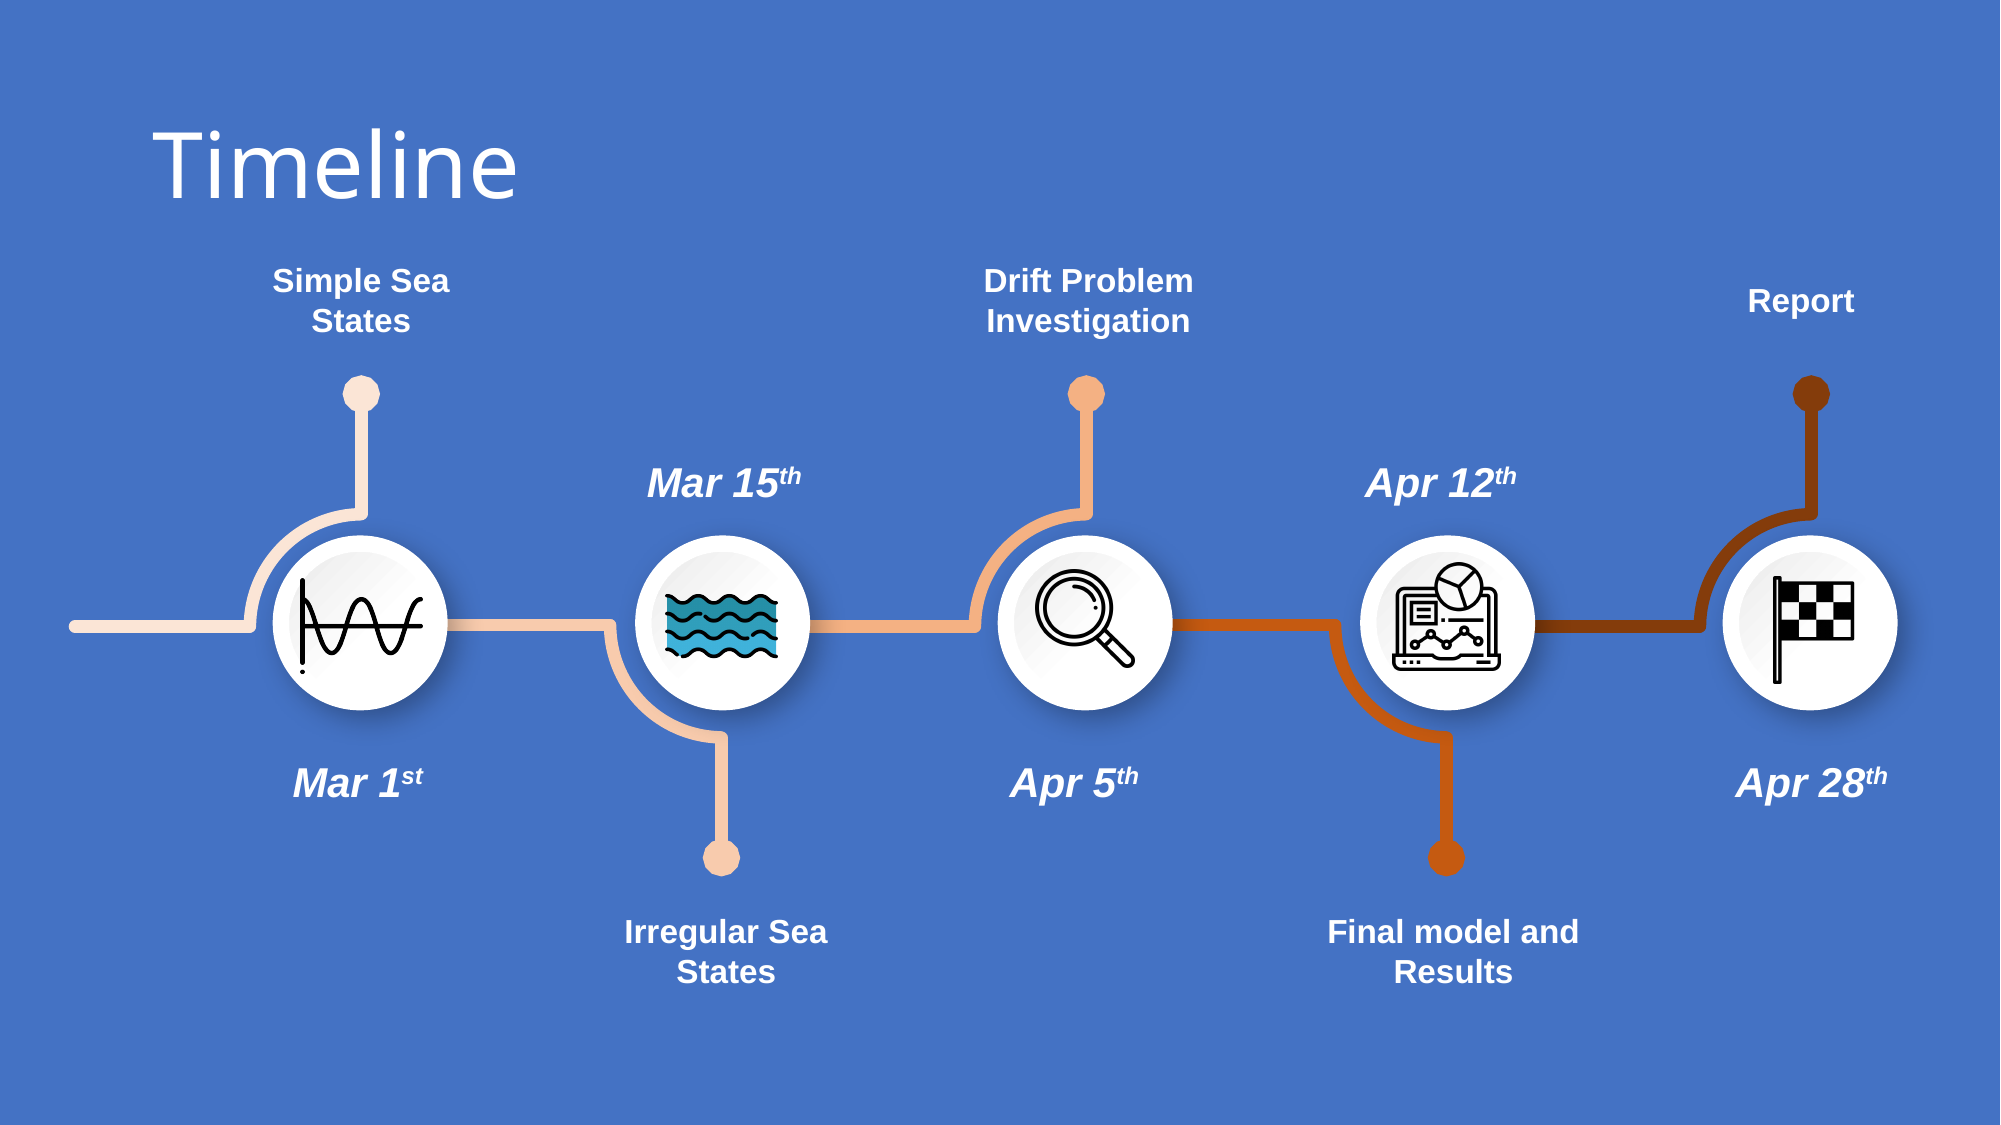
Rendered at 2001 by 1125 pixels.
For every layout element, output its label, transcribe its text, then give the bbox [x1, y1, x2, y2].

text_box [1360, 535, 1536, 711]
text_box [635, 535, 811, 711]
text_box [435, 512, 836, 858]
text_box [1722, 535, 1898, 711]
picture [665, 570, 778, 682]
text_box Apr 28th [1720, 748, 1904, 813]
text_box Simple Sea States [210, 278, 513, 374]
text_box Mar 1st [277, 748, 435, 813]
title Timeline [137, 59, 1863, 278]
text_box Final model and Results [1302, 876, 1605, 1025]
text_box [799, 393, 1200, 740]
picture [1760, 576, 1867, 684]
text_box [1160, 512, 1561, 858]
text_box Apr 5th [994, 748, 1154, 813]
text_box Apr 12th [1349, 448, 1524, 512]
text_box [74, 393, 475, 740]
picture [300, 565, 422, 687]
picture [1035, 569, 1135, 669]
picture [1392, 562, 1501, 671]
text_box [272, 535, 448, 711]
text_box Report [1649, 224, 1953, 374]
text_box Mar 15th [632, 448, 799, 512]
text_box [1524, 393, 1925, 740]
text_box Drift Problem Investigation [937, 278, 1240, 374]
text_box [997, 535, 1173, 711]
text_box Irregular Sea States [574, 876, 878, 1025]
